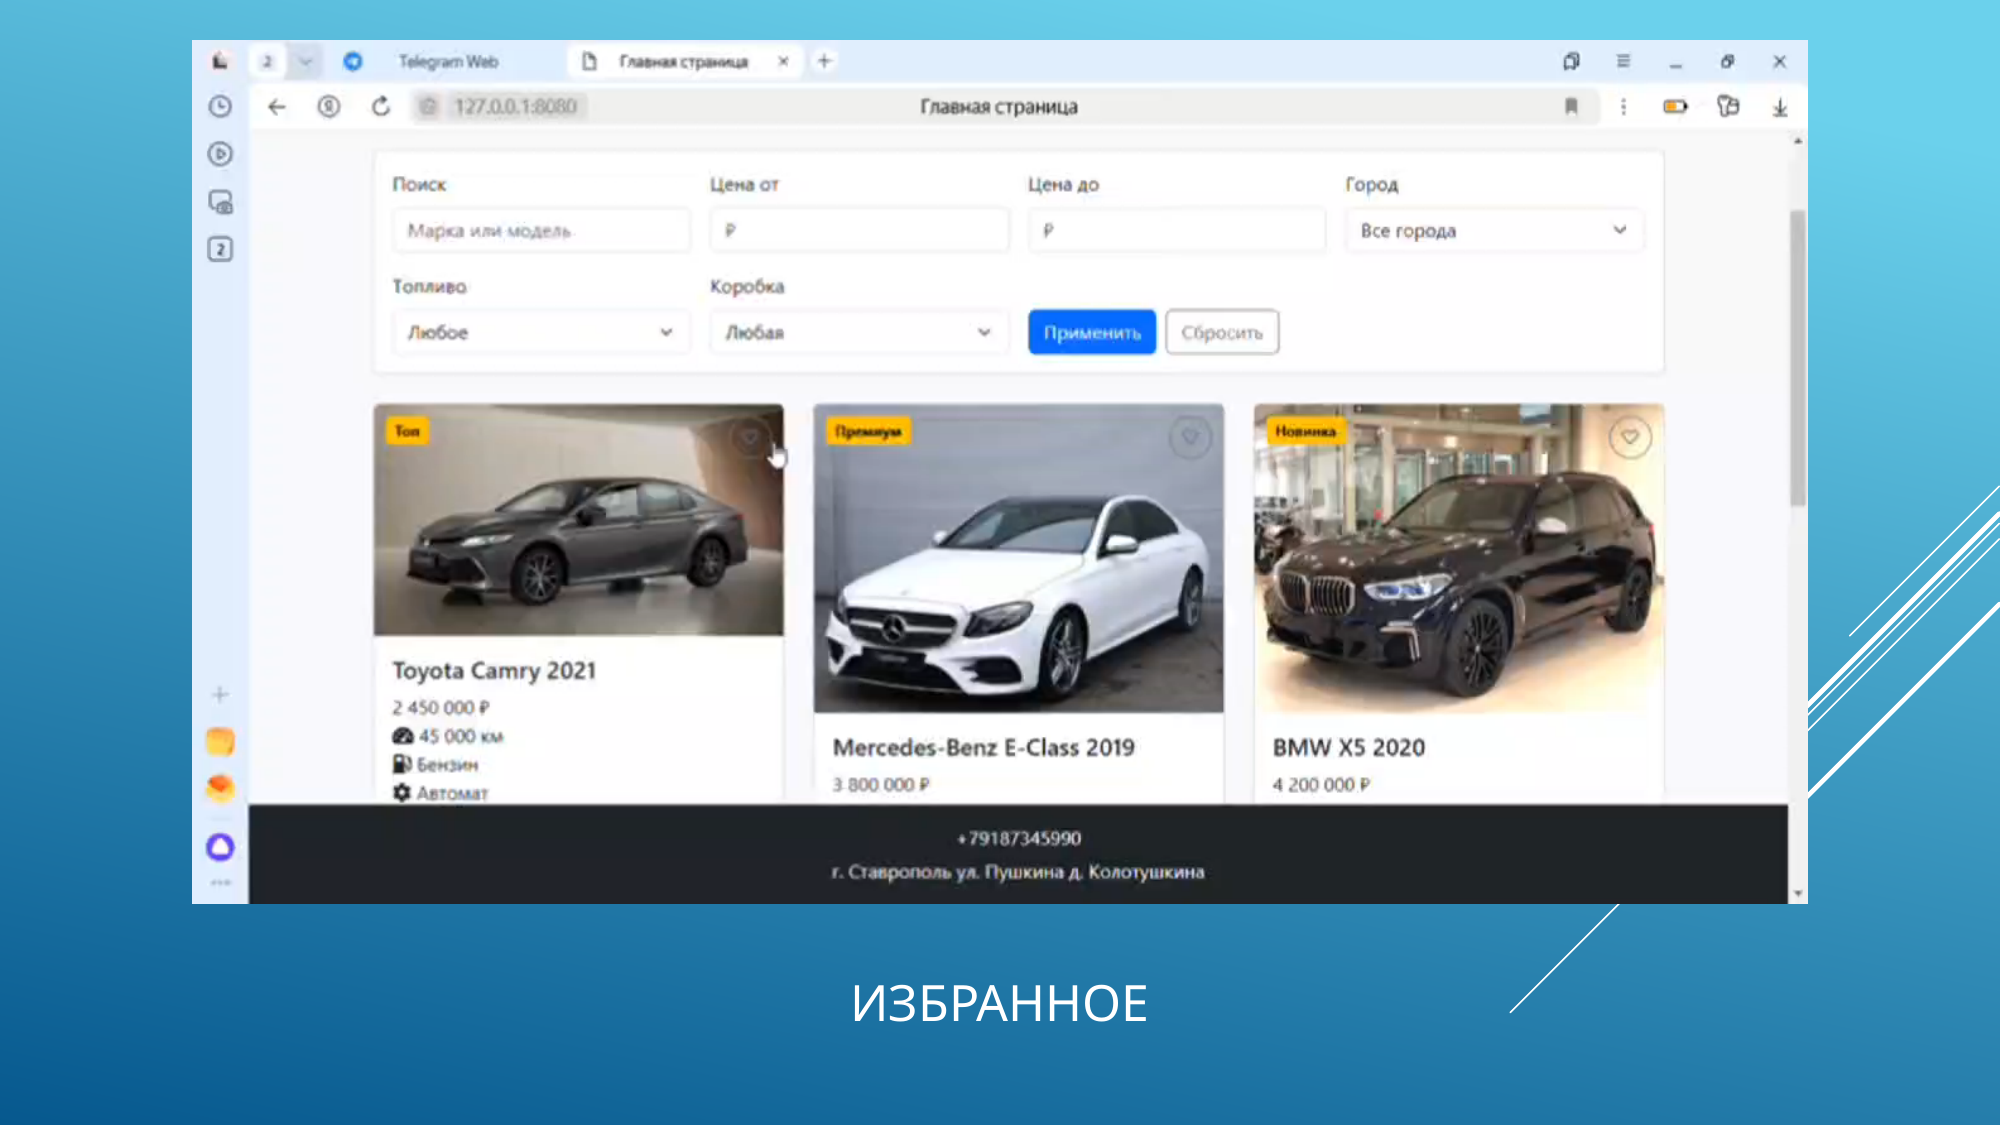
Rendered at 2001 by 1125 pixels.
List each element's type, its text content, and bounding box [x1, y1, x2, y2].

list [191, 39, 1809, 905]
title Избранное [300, 905, 1700, 1125]
